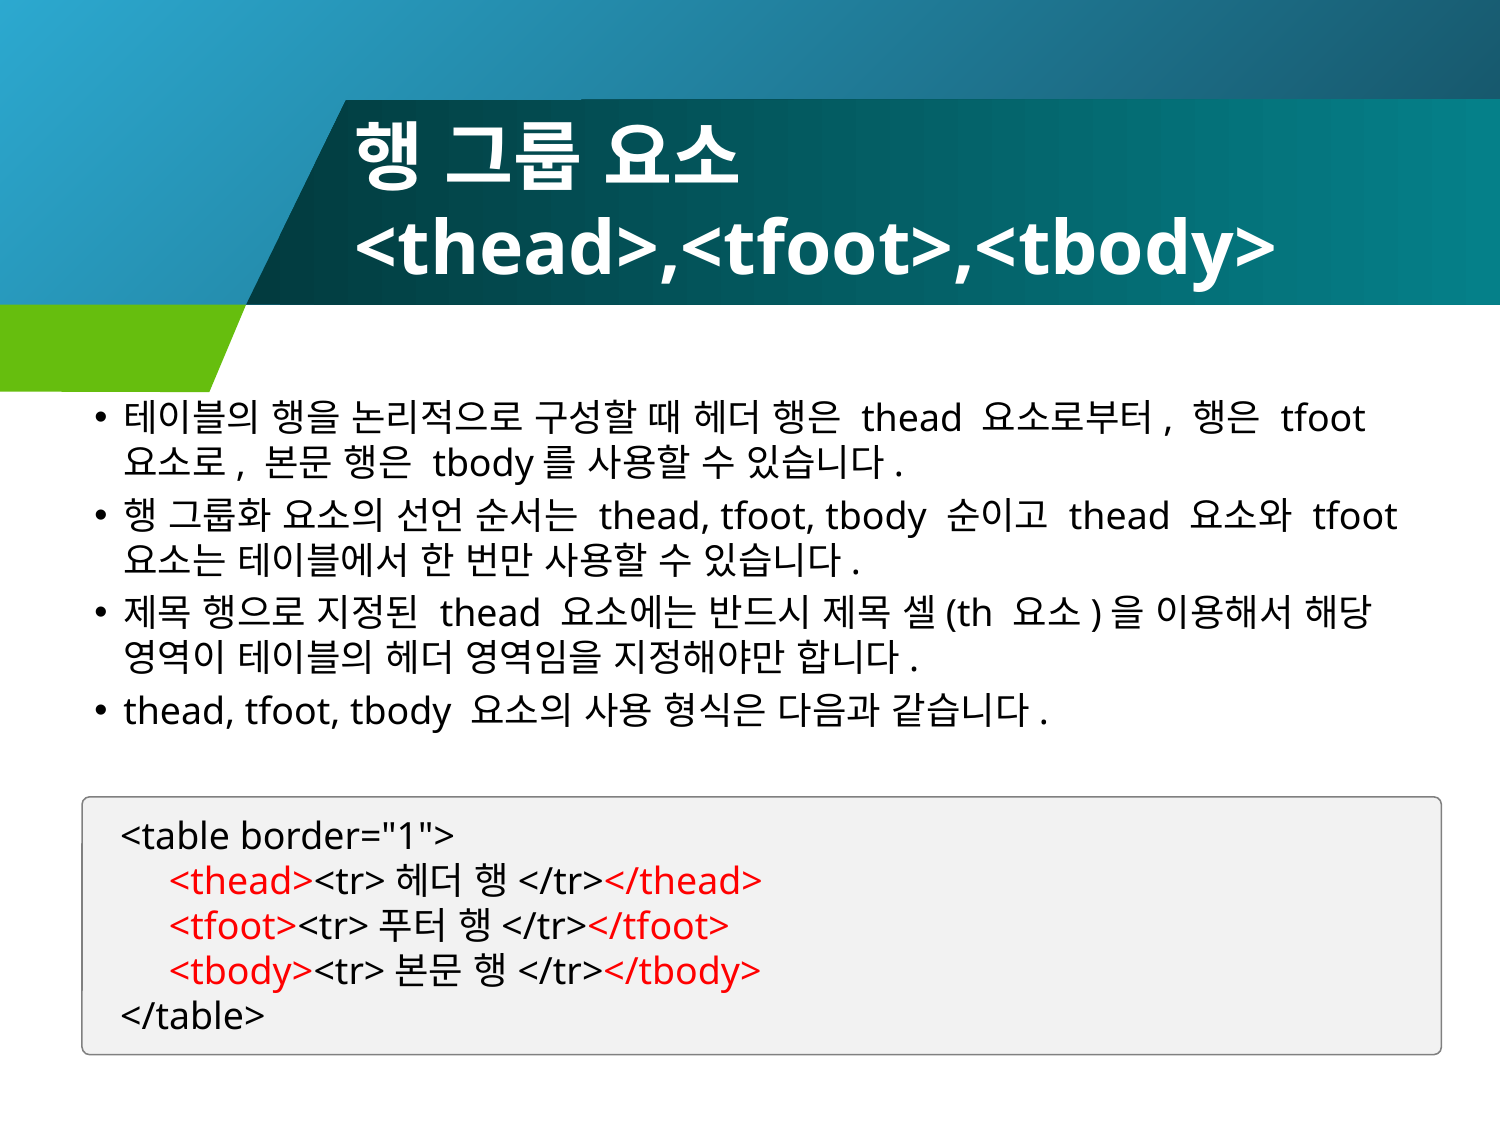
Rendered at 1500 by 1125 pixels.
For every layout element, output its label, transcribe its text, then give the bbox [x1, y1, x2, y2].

text_box [343, 98, 1500, 105]
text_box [81, 796, 1442, 1055]
text_box [246, 114, 1500, 305]
title 행 그룹 요소 <thead>,<tfoot>,<tbody> [339, 105, 1500, 294]
text_box [0, 304, 246, 392]
text_box [0, 0, 1500, 304]
text_box 테이블의 행을 논리적으로 구성할 때 헤더 행은 thead 요소로부터, 행은 tfoot 요소로, 본문 행은 tbody를 사용할 수 있습니다. 행 그룹화 요소의 선언 순서는 thead, tfoot, tbody 순이고 thead 요소와 tfoot 요소는 테이블에서 한 번만 사용할 수 있습니다. 제목 행으로 지정된 thead 요소에는 반드시 제목 셀(th 요소)을 이용해서 해당 영역이 테이블의 헤더 영역임을 지정해야만 합니다. thead, tfoot, tbody 요소의 사용 형식은 다음과 같습니다. [79, 386, 1430, 797]
